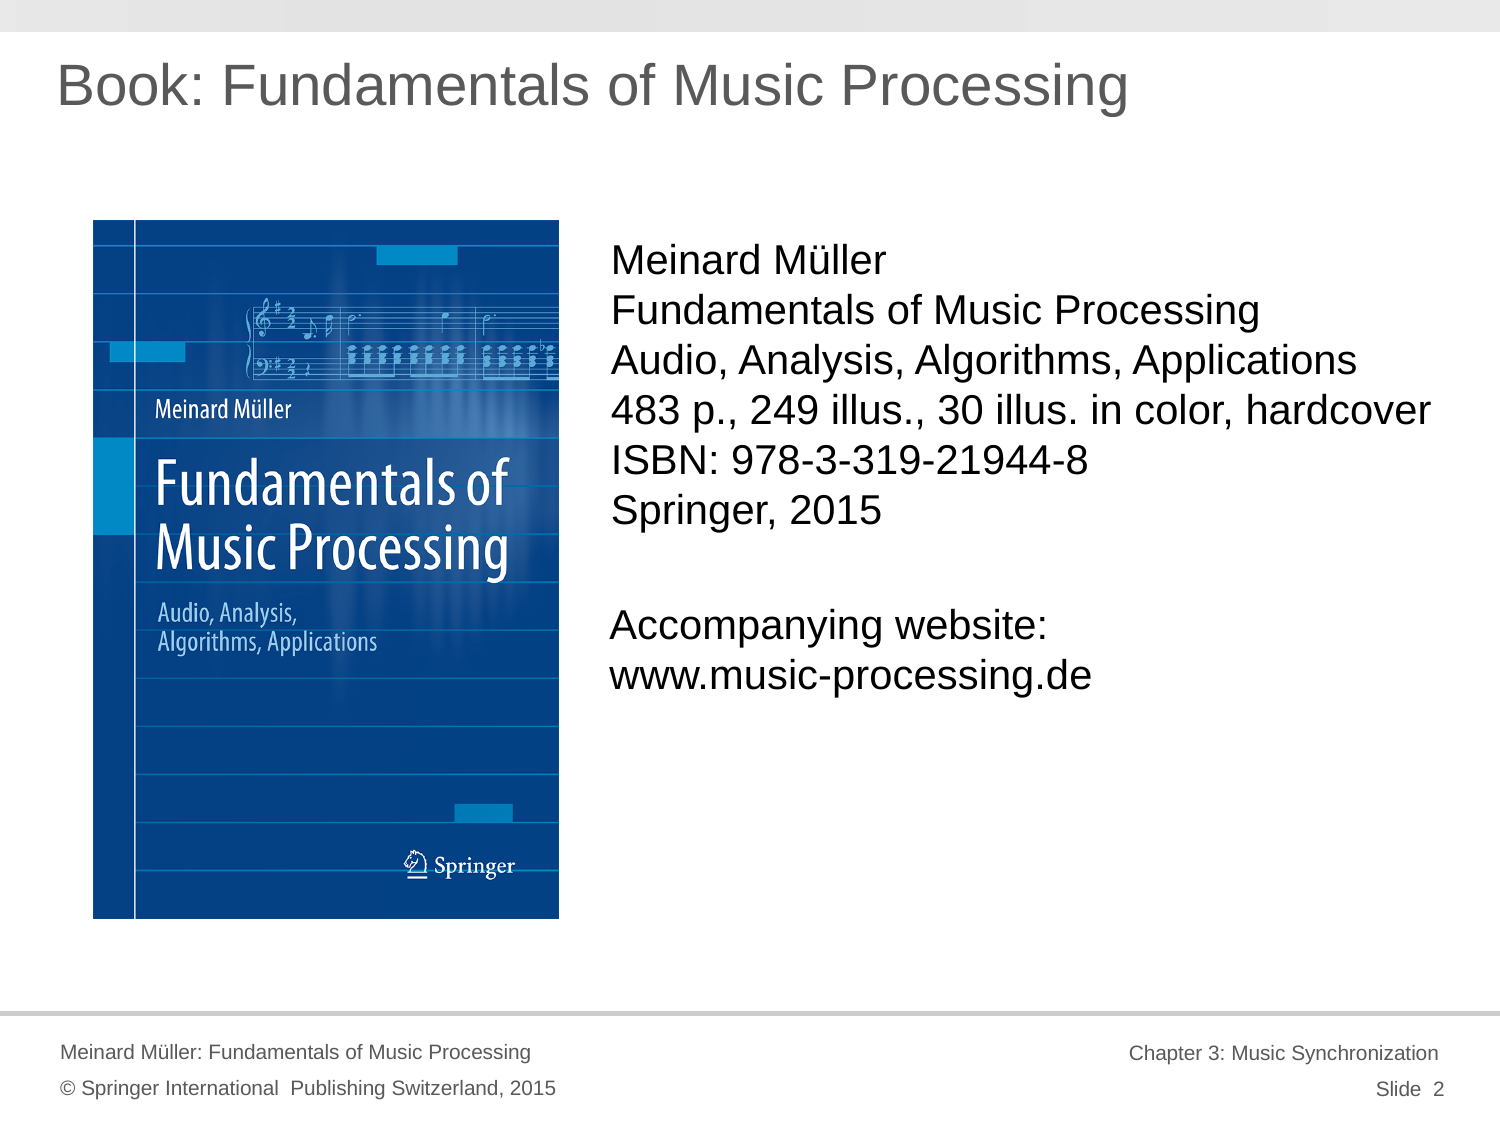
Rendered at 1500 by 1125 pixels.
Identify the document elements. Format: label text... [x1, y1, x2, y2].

title Book: Fundamentals of Music Processing [40, 39, 1448, 133]
picture [0, 0, 1500, 32]
text_box Meinard Müller Fundamentals of Music Processing Audio, Analysis, Algorithms, Applications 483 p., 249 illus., 30 illus. in color, hardcover ISBN: 978-3-319-21944-8 Springer, 2015 [595, 225, 1447, 540]
picture [92, 295, 559, 919]
picture [92, 220, 559, 244]
picture [92, 247, 559, 292]
text_box Accompanying website: www.music-processing.de [594, 590, 1108, 706]
